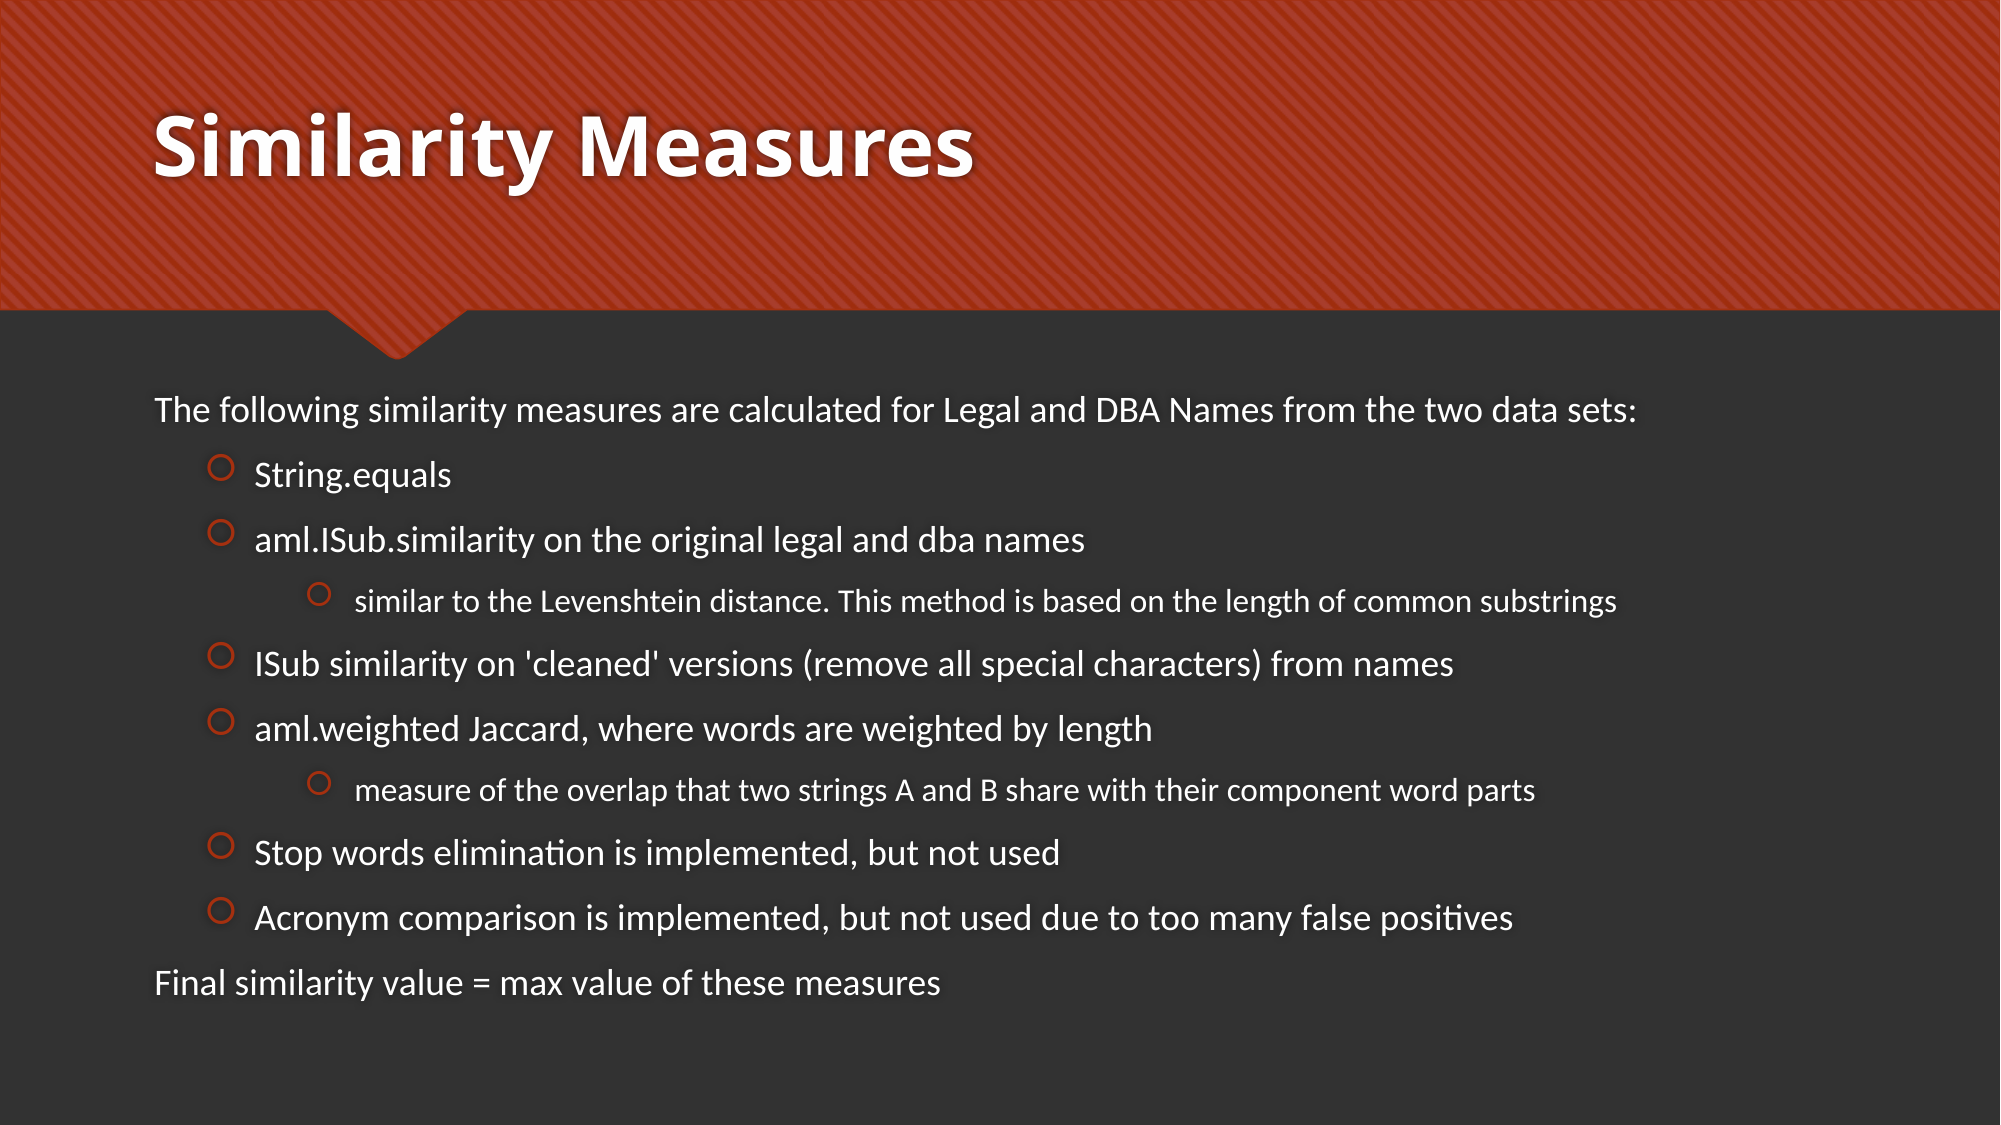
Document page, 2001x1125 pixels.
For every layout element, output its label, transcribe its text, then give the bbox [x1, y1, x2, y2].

list The following similarity measures are calculated for Legal and DBA Names from the two data sets: String.equals aml.ISub.similarity on the original legal and dba names similar to the Levenshtein distance. This method is based on the length of common substrings ISub similarity on 'cleaned' versions (remove all special characters) from names aml.weighted Jaccard, where words are weighted by length measure of the overlap that two strings A and B share with their component word parts Stop words elimination is implemented, but not used Acronym comparison is implemented, but not used due to too many false positives Final similarity value = max value of these measures [134, 364, 1866, 962]
title Similarity Measures [132, 73, 1868, 233]
